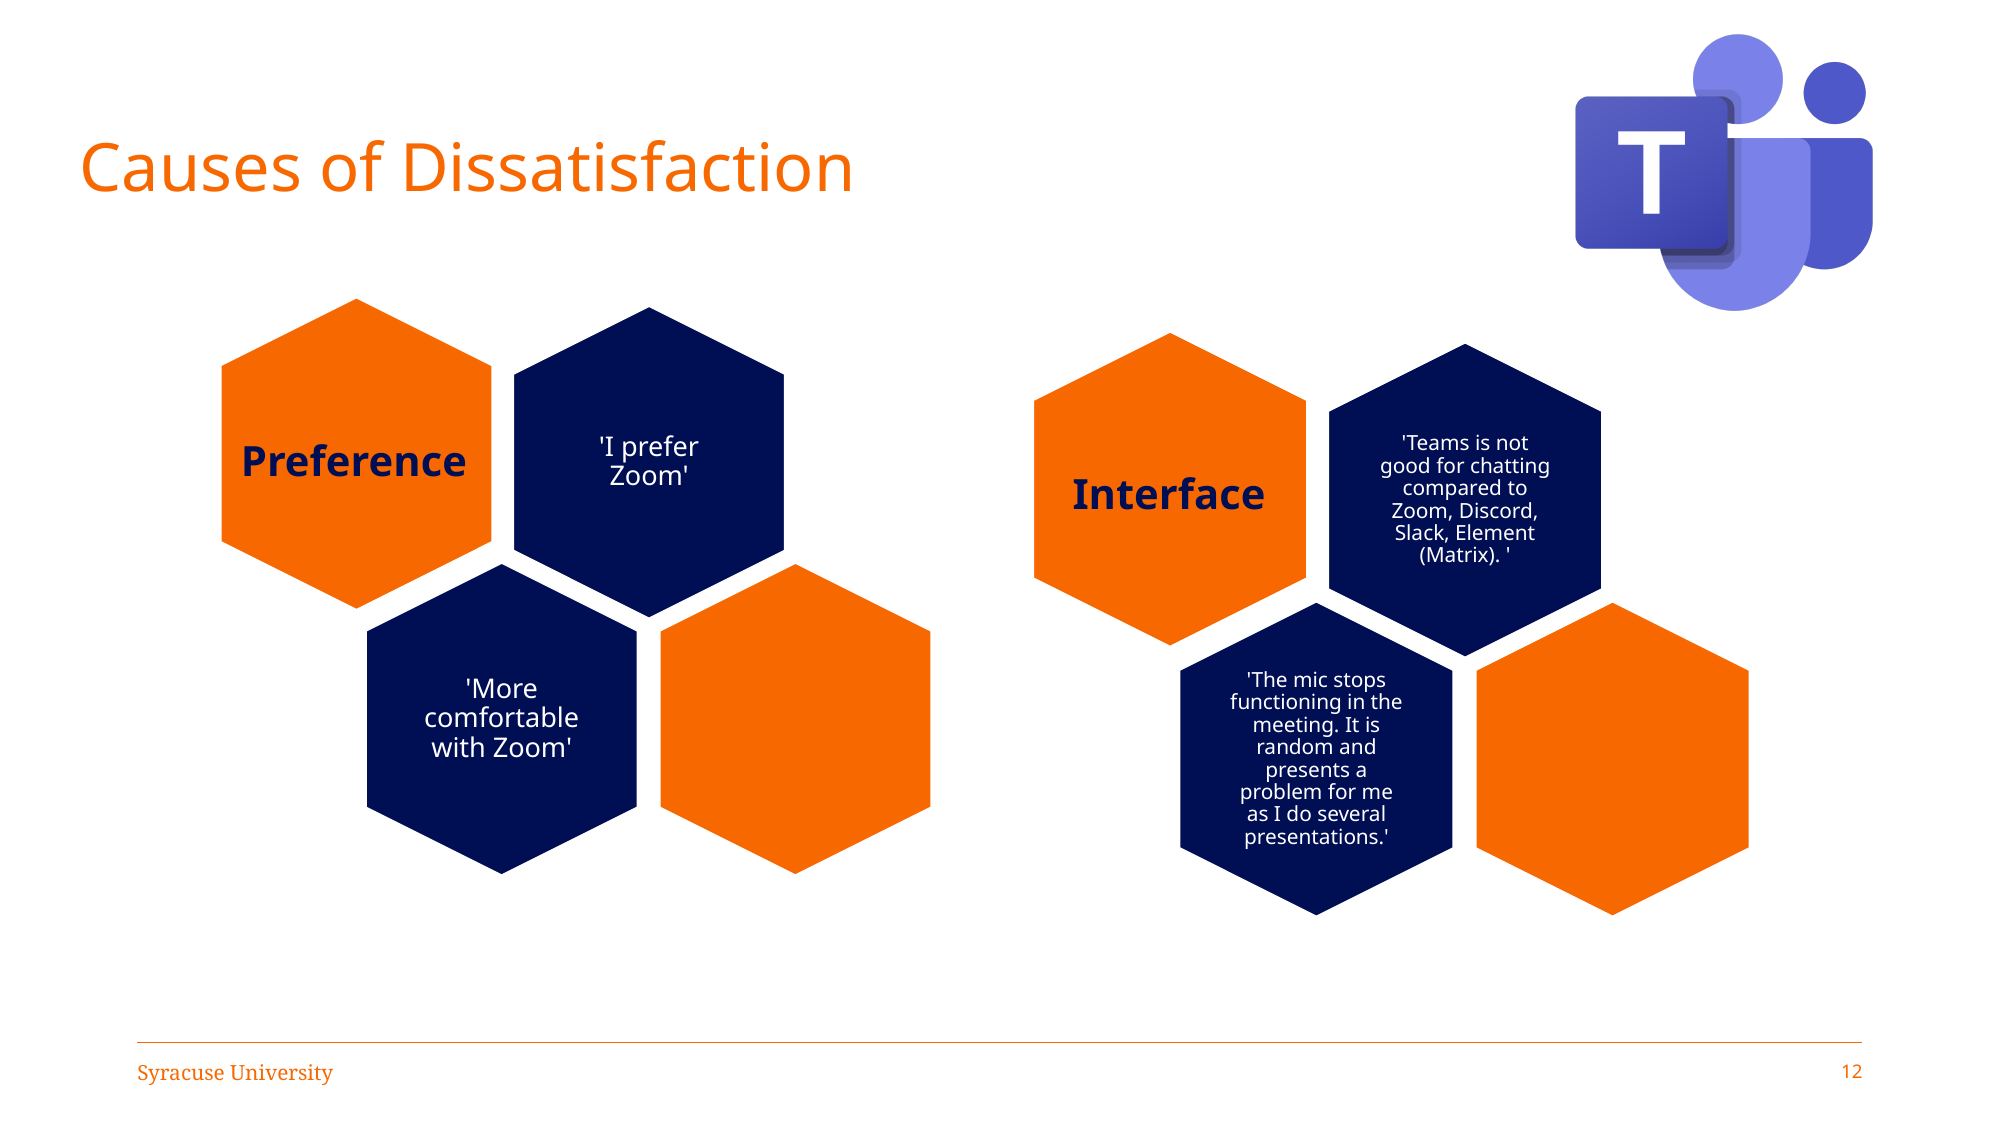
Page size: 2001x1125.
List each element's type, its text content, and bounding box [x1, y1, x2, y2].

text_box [827, 286, 1963, 964]
title Causes of Dissatisfaction [79, 61, 1413, 279]
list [0, 297, 827, 876]
picture [1413, 0, 2000, 380]
